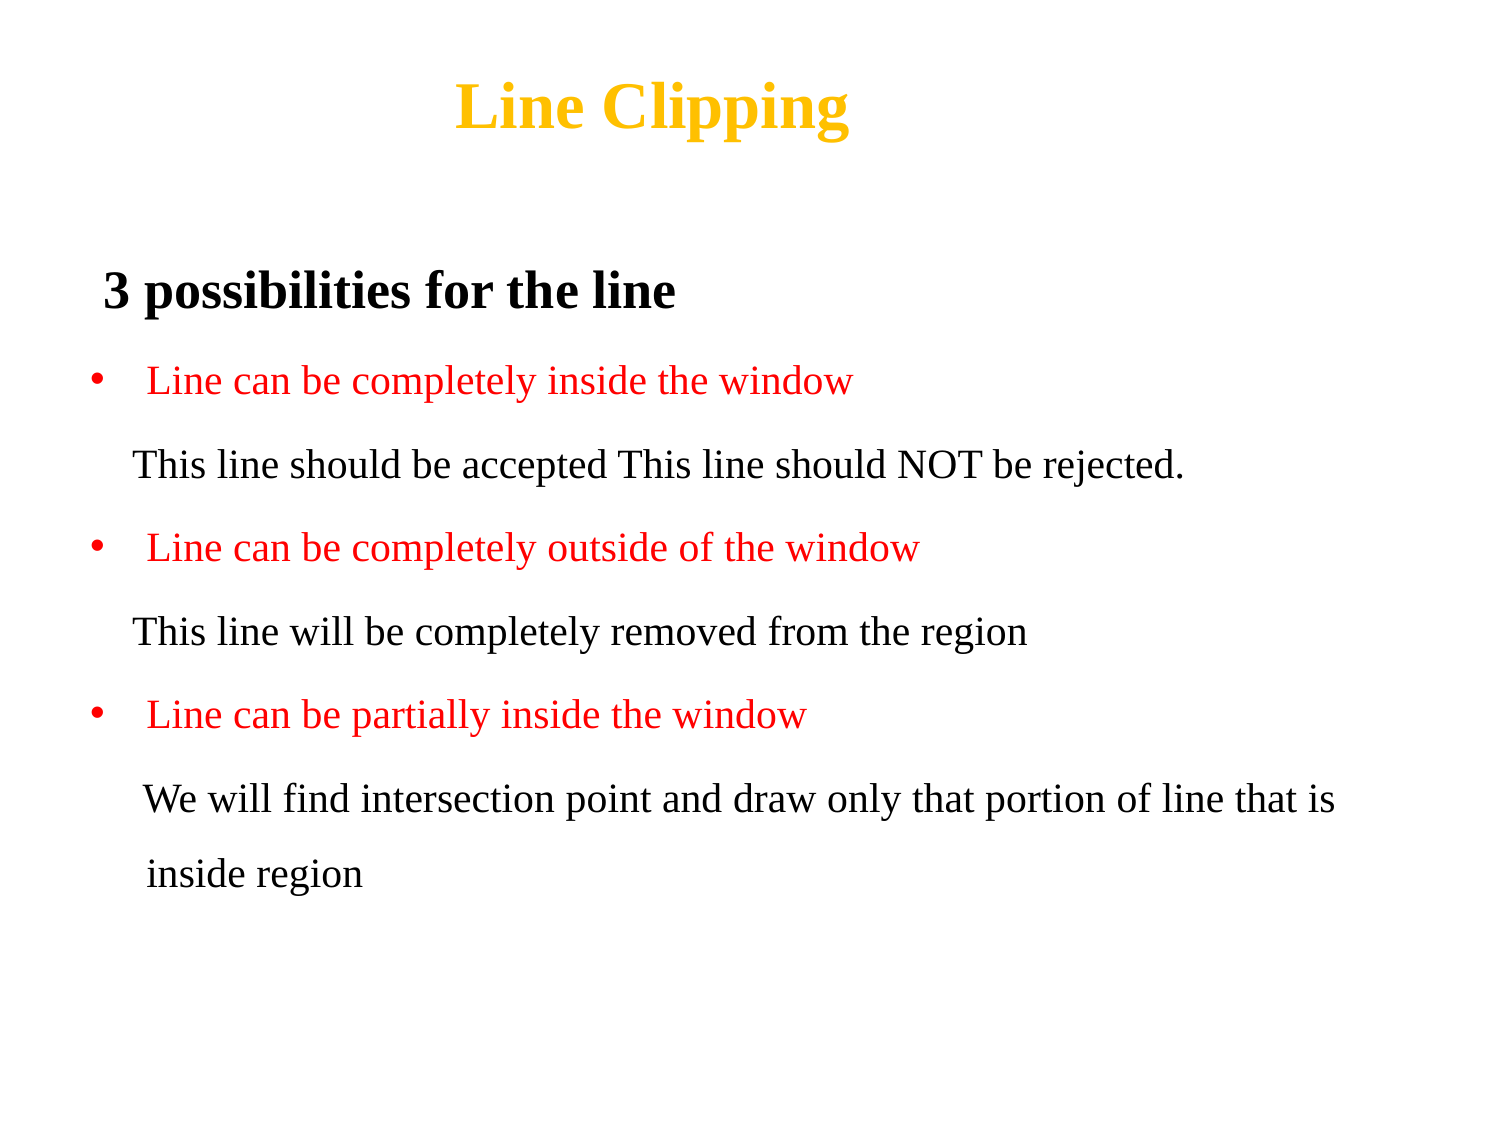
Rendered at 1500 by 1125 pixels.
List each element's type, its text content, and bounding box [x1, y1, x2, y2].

text_box Line Clipping [440, 54, 865, 150]
list 3 possibilities for the line Line can be completely inside the window This line should be accepted This line should NOT be rejected. Line can be completely outside of the window This line will be completely removed from the region Line can be partially inside the window We will find intersection point and draw only that portion of line that is inside region [75, 214, 1425, 1125]
